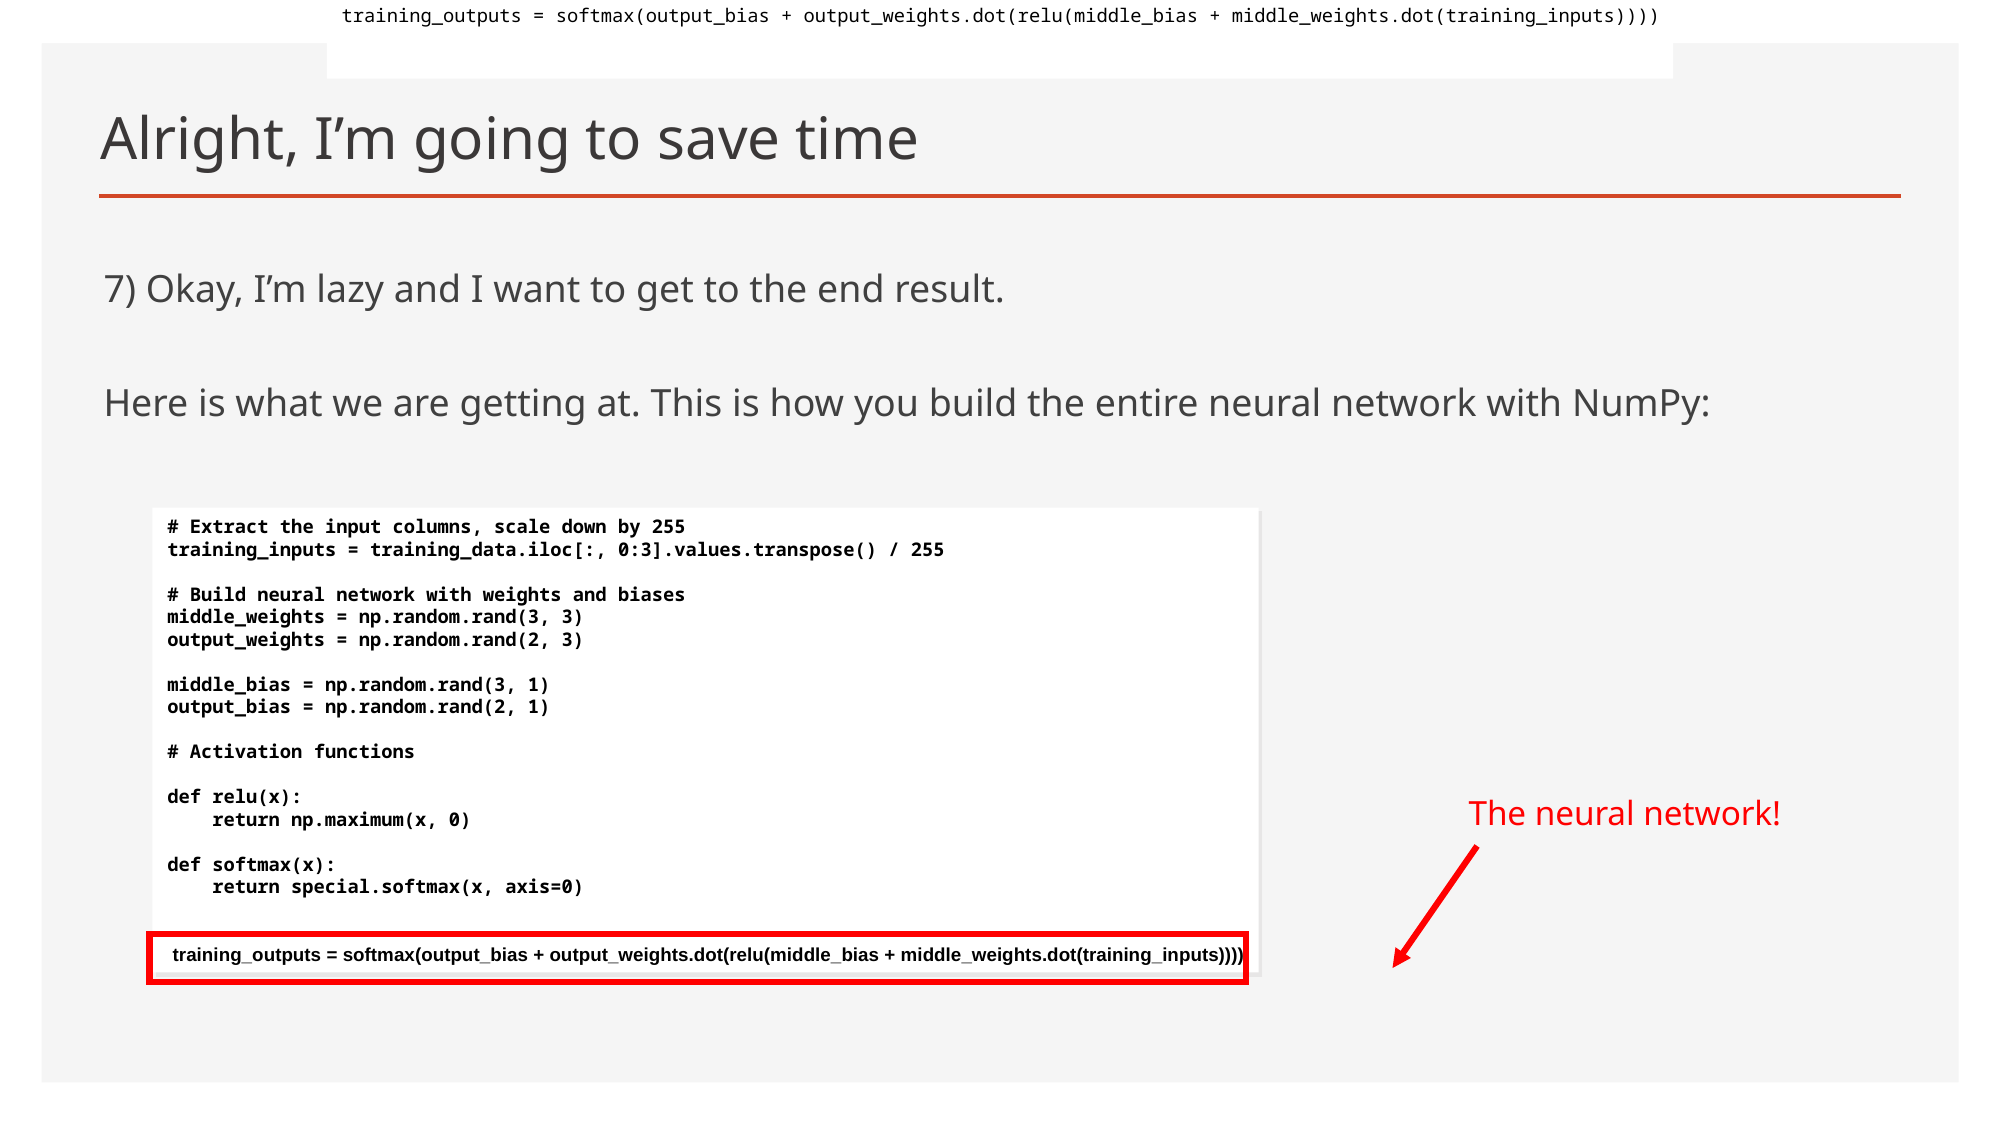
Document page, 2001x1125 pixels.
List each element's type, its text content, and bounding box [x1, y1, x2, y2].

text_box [1392, 845, 1478, 969]
list 7) Okay, I’m lazy and I want to get to the end result. Here is what we are getting at. This is how you build the entire neural network with NumPy: [88, 235, 1888, 449]
title Alright, I’m going to save time [85, 73, 1214, 179]
text_box training_outputs = softmax(output_bias + output_weights.dot(relu(middle_bias + middle_weights.dot(training_inputs)))) [326, 0, 1674, 79]
text_box [148, 933, 1247, 983]
text_box # Extract the input columns, scale down by 255 training_inputs = training_data.iloc[:, 0:3].values.transpose() / 255 # Build neural network with weights and biases middle_weights = np.random.rand(3, 3) output_weights = np.random.rand(2, 3) middle_bias = np.random.rand(3, 1) output_bias = np.random.rand(2, 1) # Activation functions def relu(x): return np.maximum(x, 0) def softmax(x): return special.softmax(x, axis=0) training_outputs = softmax(output_bias + output_weights.dot(relu(middle_bias + middle_weights.dot(training_inputs)))) [152, 507, 1259, 973]
text_box The neural network! [1453, 784, 1800, 935]
